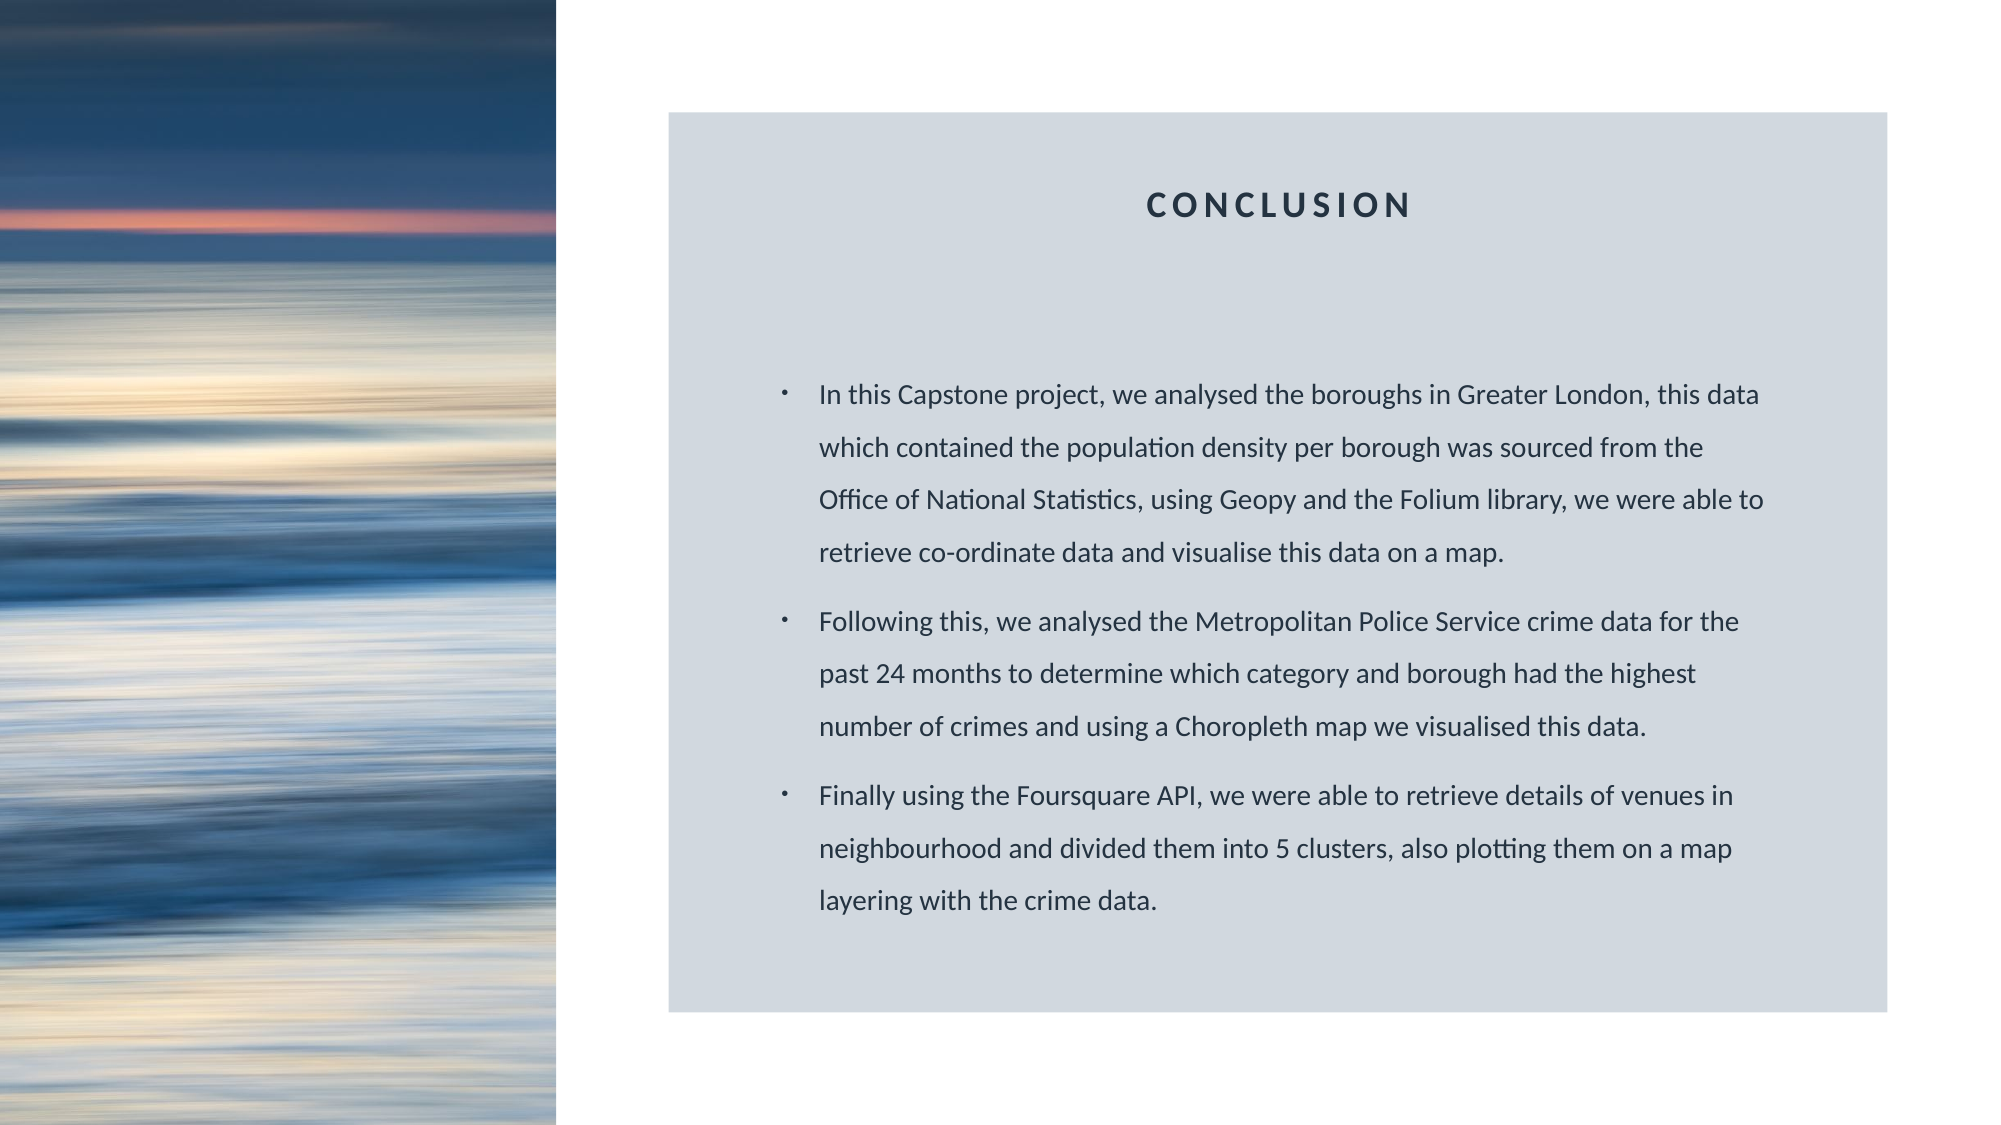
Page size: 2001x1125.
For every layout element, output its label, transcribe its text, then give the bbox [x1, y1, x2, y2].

text_box [557, 0, 2000, 1125]
text_box [668, 111, 1888, 1013]
title Conclusion [781, 154, 1782, 309]
picture [0, 0, 557, 1125]
list In this Capstone project, we analysed the boroughs in Greater London, this data which contained the population density per borough was sourced from the Office of National Statistics, using Geopy and the Folium library, we were able to retrieve co-ordinate data and visualise this data on a map. Following this, we analysed the Metropolitan Police Service crime data for the past 24 months to determine which category and borough had the highest number of crimes and using a Choropleth map we visualised this data. Finally using the Foursquare API, we were able to retrieve details of venues in neighbourhood and divided them into 5 clusters, also plotting them on a map layering with the crime data. [766, 350, 1792, 931]
